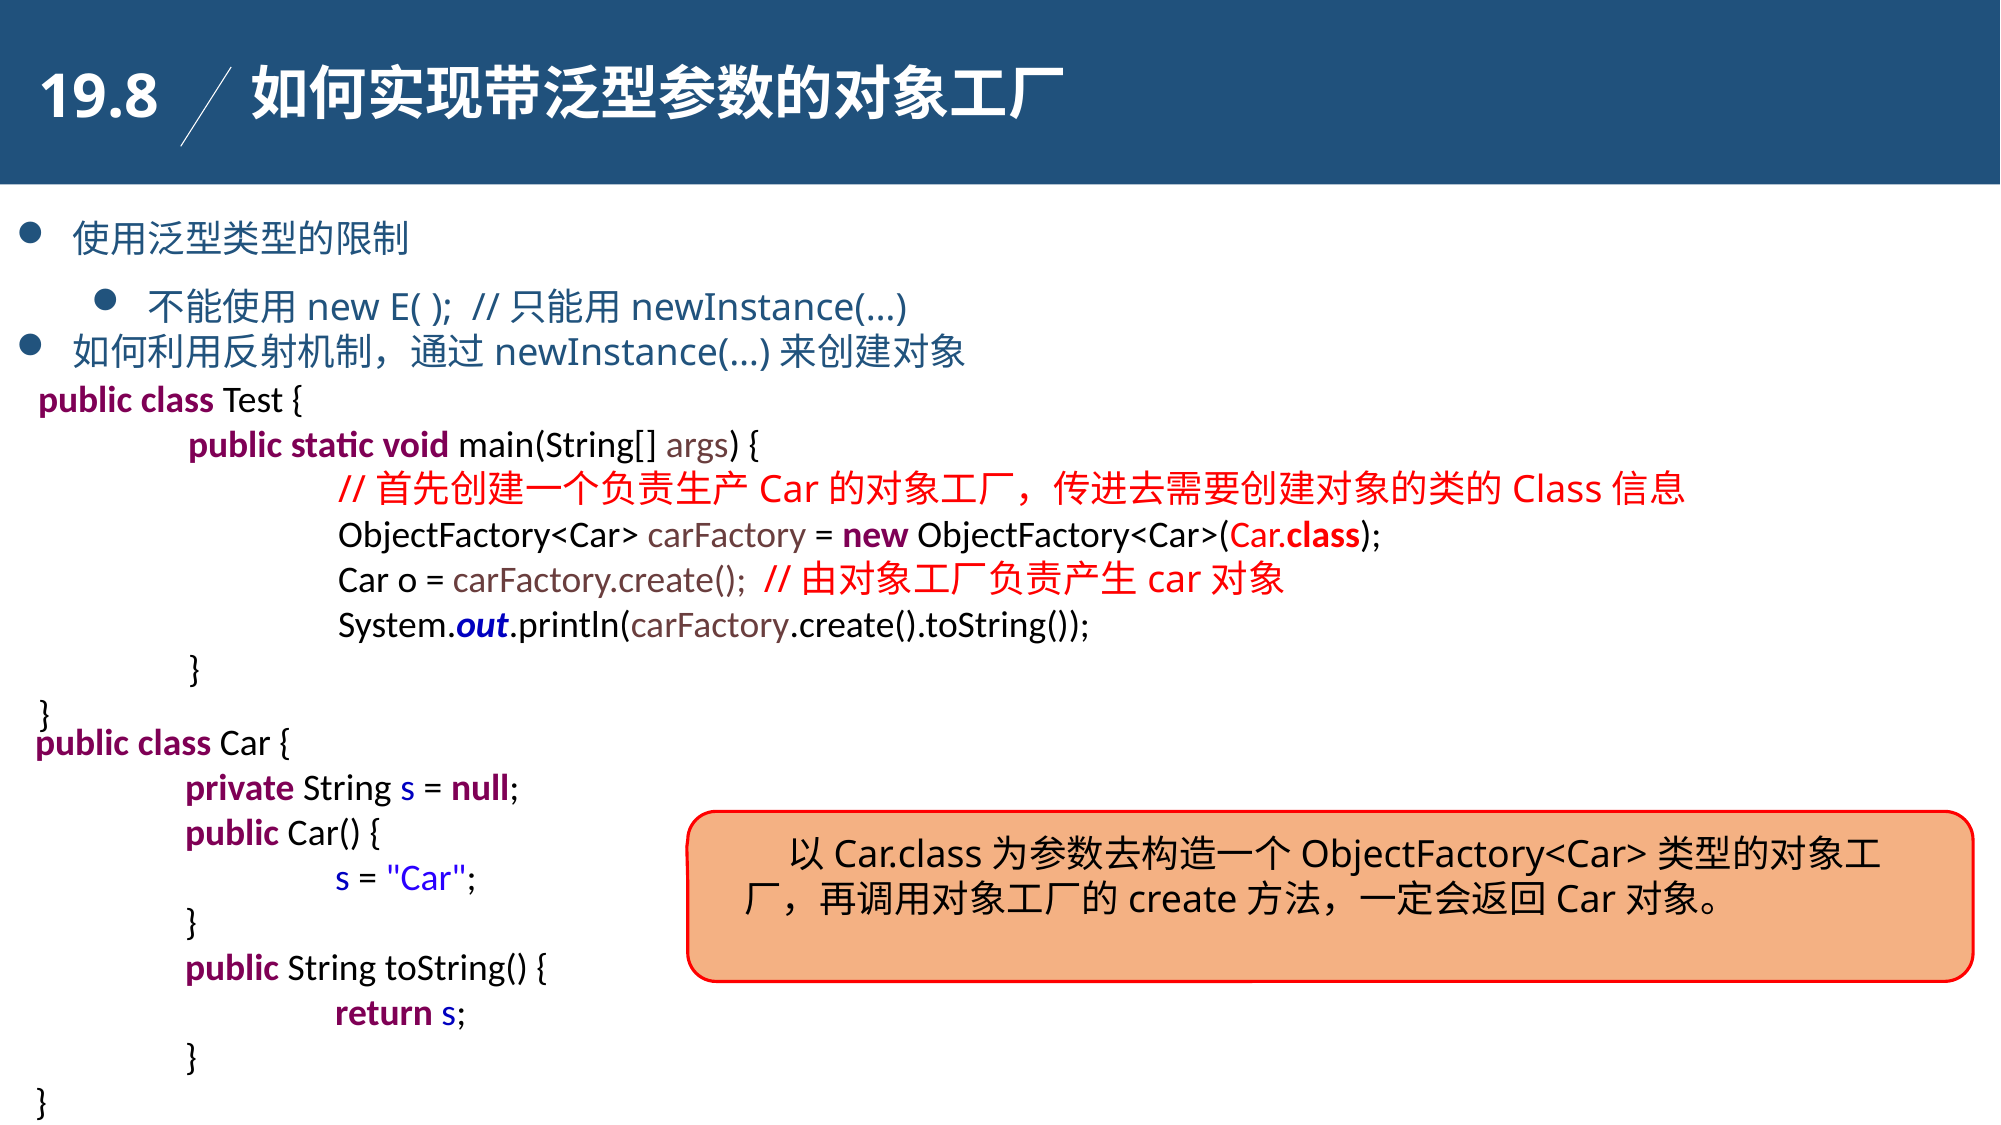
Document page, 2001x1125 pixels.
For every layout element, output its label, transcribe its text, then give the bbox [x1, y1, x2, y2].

text_box 以Car.class为参数去构造一个ObjectFactory<Car>类型的对象工厂，再调用对象工厂的create方法，一定会返回Car对象。 [729, 822, 1932, 973]
list 如何实现带泛型参数的对象工厂 [235, 57, 1643, 139]
list 19.8 [23, 57, 200, 139]
text_box public class Car { private String s = null; public Car() { s = "Car"; } public String toString() { return s; } } [20, 710, 2000, 1125]
text_box 使用泛型类型的限制 不能使用new E( ); //只能用newInstance(…) 如何利用反射机制，通过newInstance(…)来创建对象 [1, 185, 1999, 380]
text_box [685, 810, 1975, 983]
text_box public class Test { public static void main(String[] args) { //首先创建一个负责生产Car的对象工厂，传进去需要创建对象的类的Class信息 ObjectFactory<Car> carFactory = new ObjectFactory<Car>(Car.class); Car o = carFactory.create(); //由对象工厂负责产生car对象 System.out.println(carFactory.create().toString()); } } [23, 367, 1973, 710]
